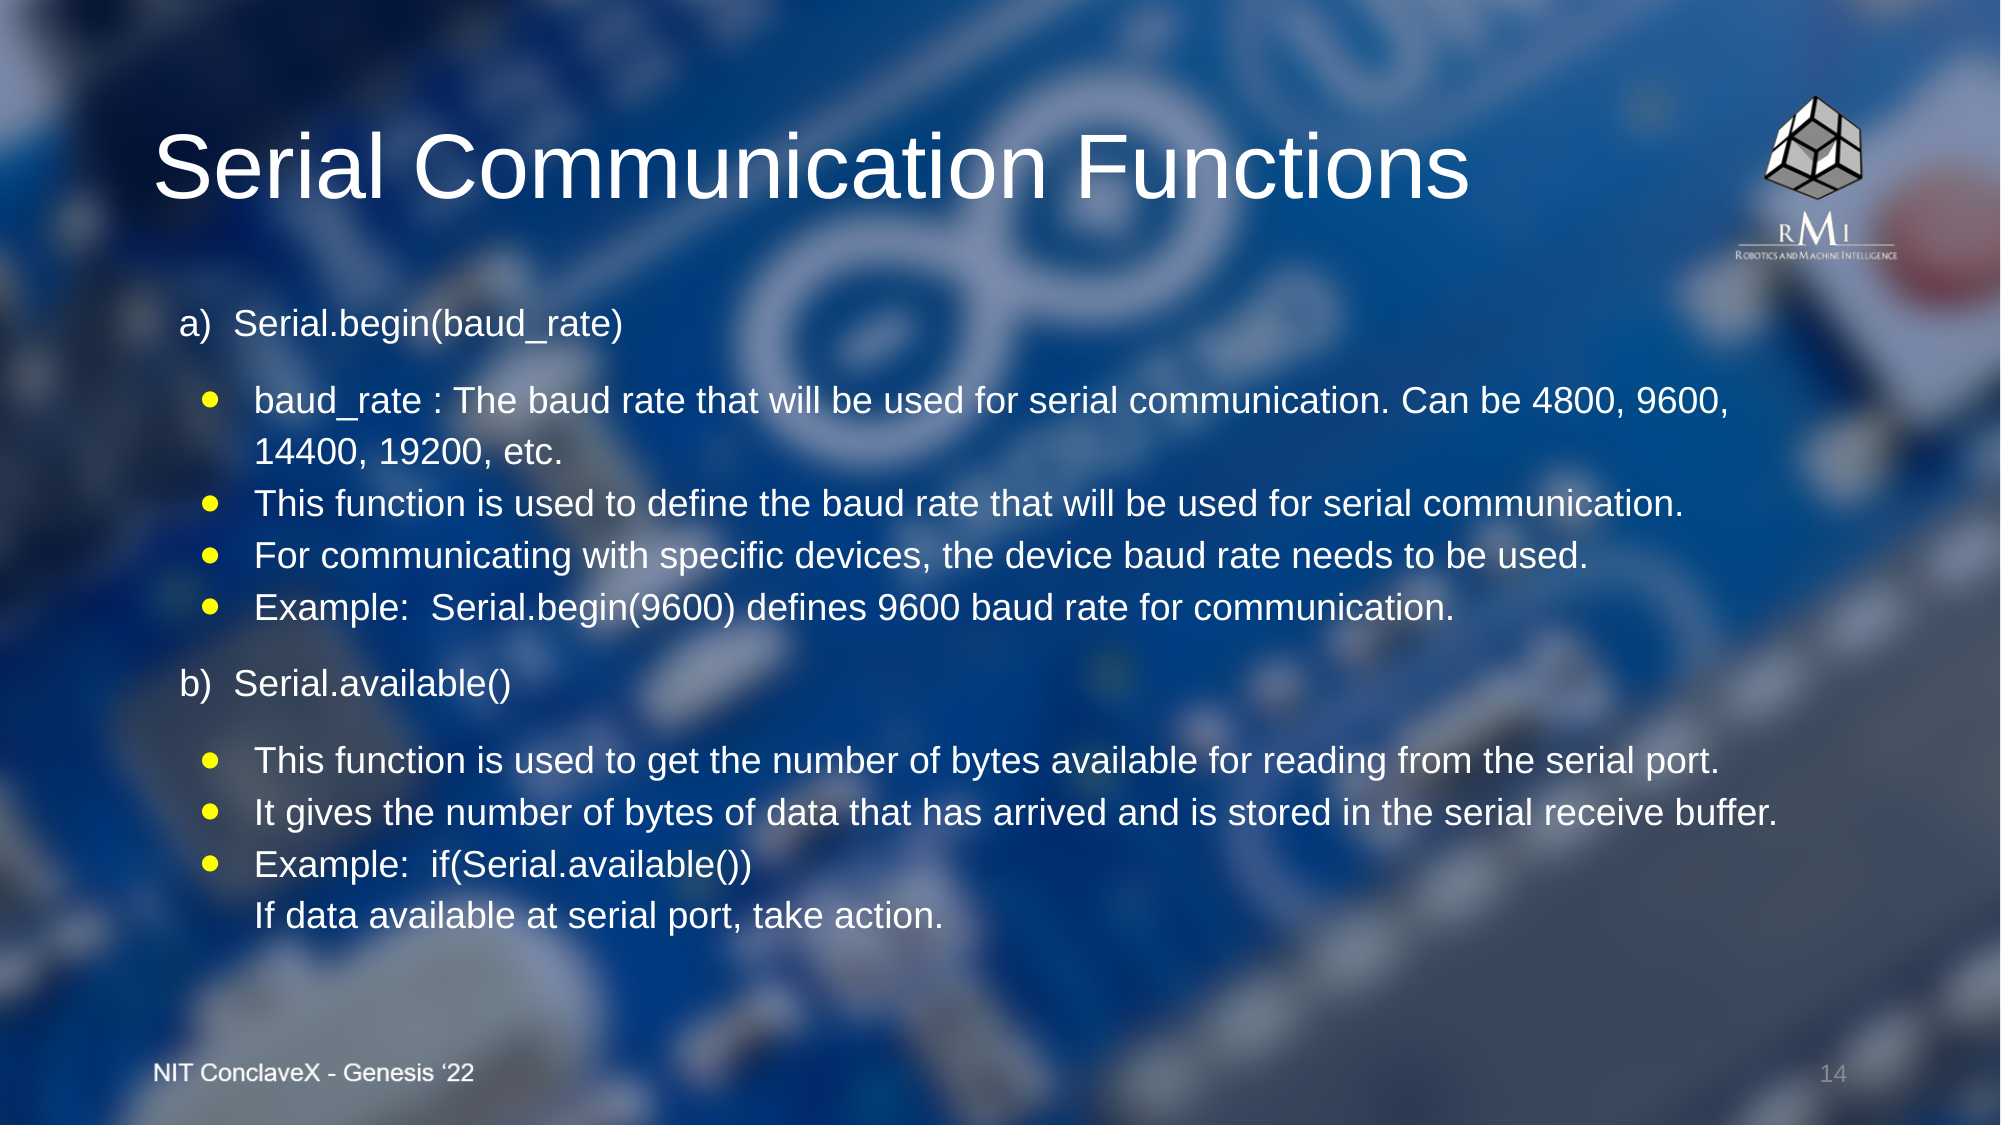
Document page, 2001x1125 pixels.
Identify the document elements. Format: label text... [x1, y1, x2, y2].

slide_number ‹#› [1412, 1042, 1863, 1103]
picture [0, 0, 2001, 1125]
text_box a) Serial.begin(baud_rate) baud_rate : The baud rate that will be used for serial communication. Can be 4800, 9600, 14400, 19200, etc. This function is used to define the baud rate that will be used for serial communication. For communicating with specific devices, the device baud rate needs to be used. Example: Serial.begin(9600) defines 9600 baud rate for communication. b) Serial.available() This function is used to get the number of bytes available for reading from the serial port. It gives the number of bytes of data that has arrived and is stored in the serial receive buffer. Example: if(Serial.available()) If data available at serial port, take action. [101, 277, 1863, 1028]
text_box Serial Communication Functions [137, 59, 1863, 277]
